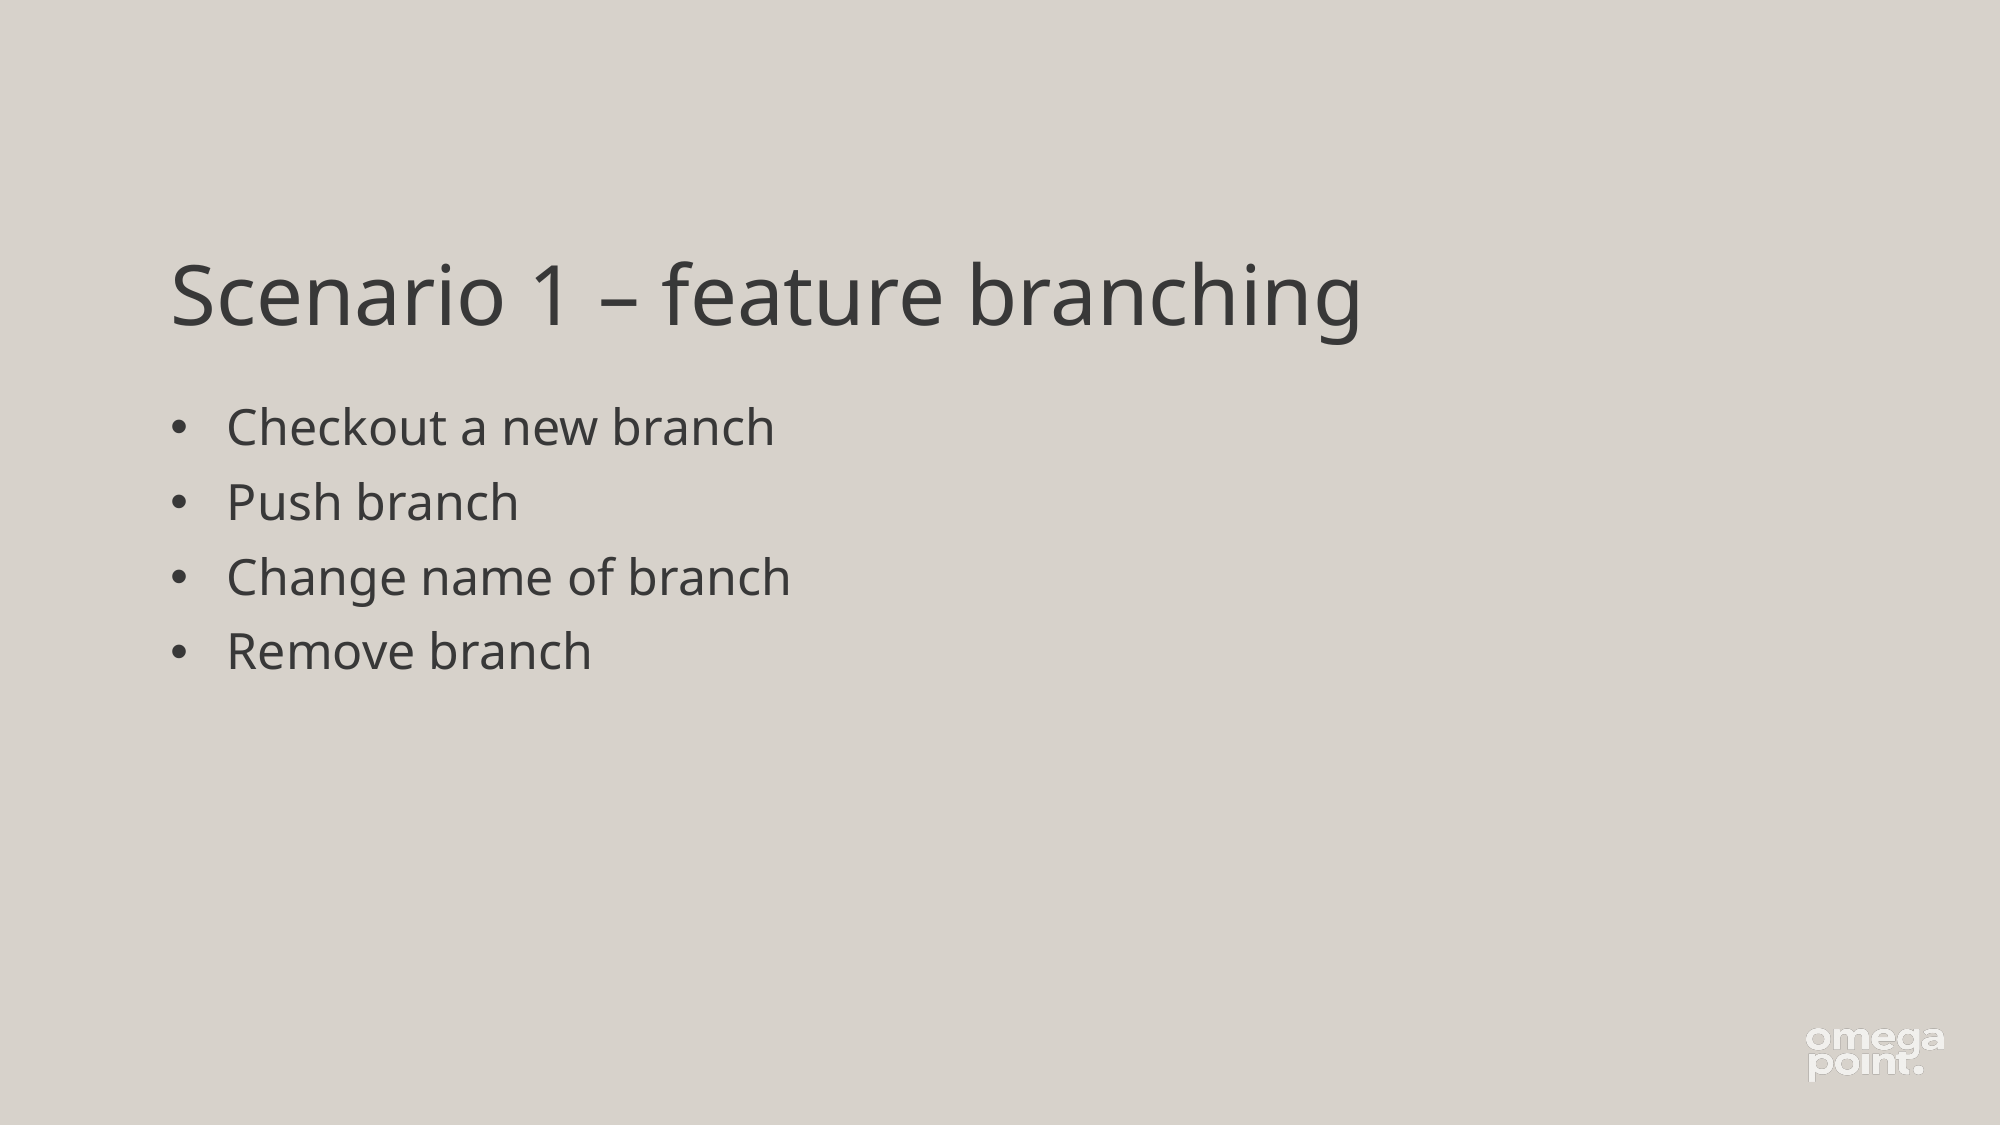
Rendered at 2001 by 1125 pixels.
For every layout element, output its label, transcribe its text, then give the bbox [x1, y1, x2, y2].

list Checkout a new branch Push branch Change name of branch Remove branch [155, 394, 1845, 1044]
title Scenario 1 – feature branching [155, 61, 1845, 351]
